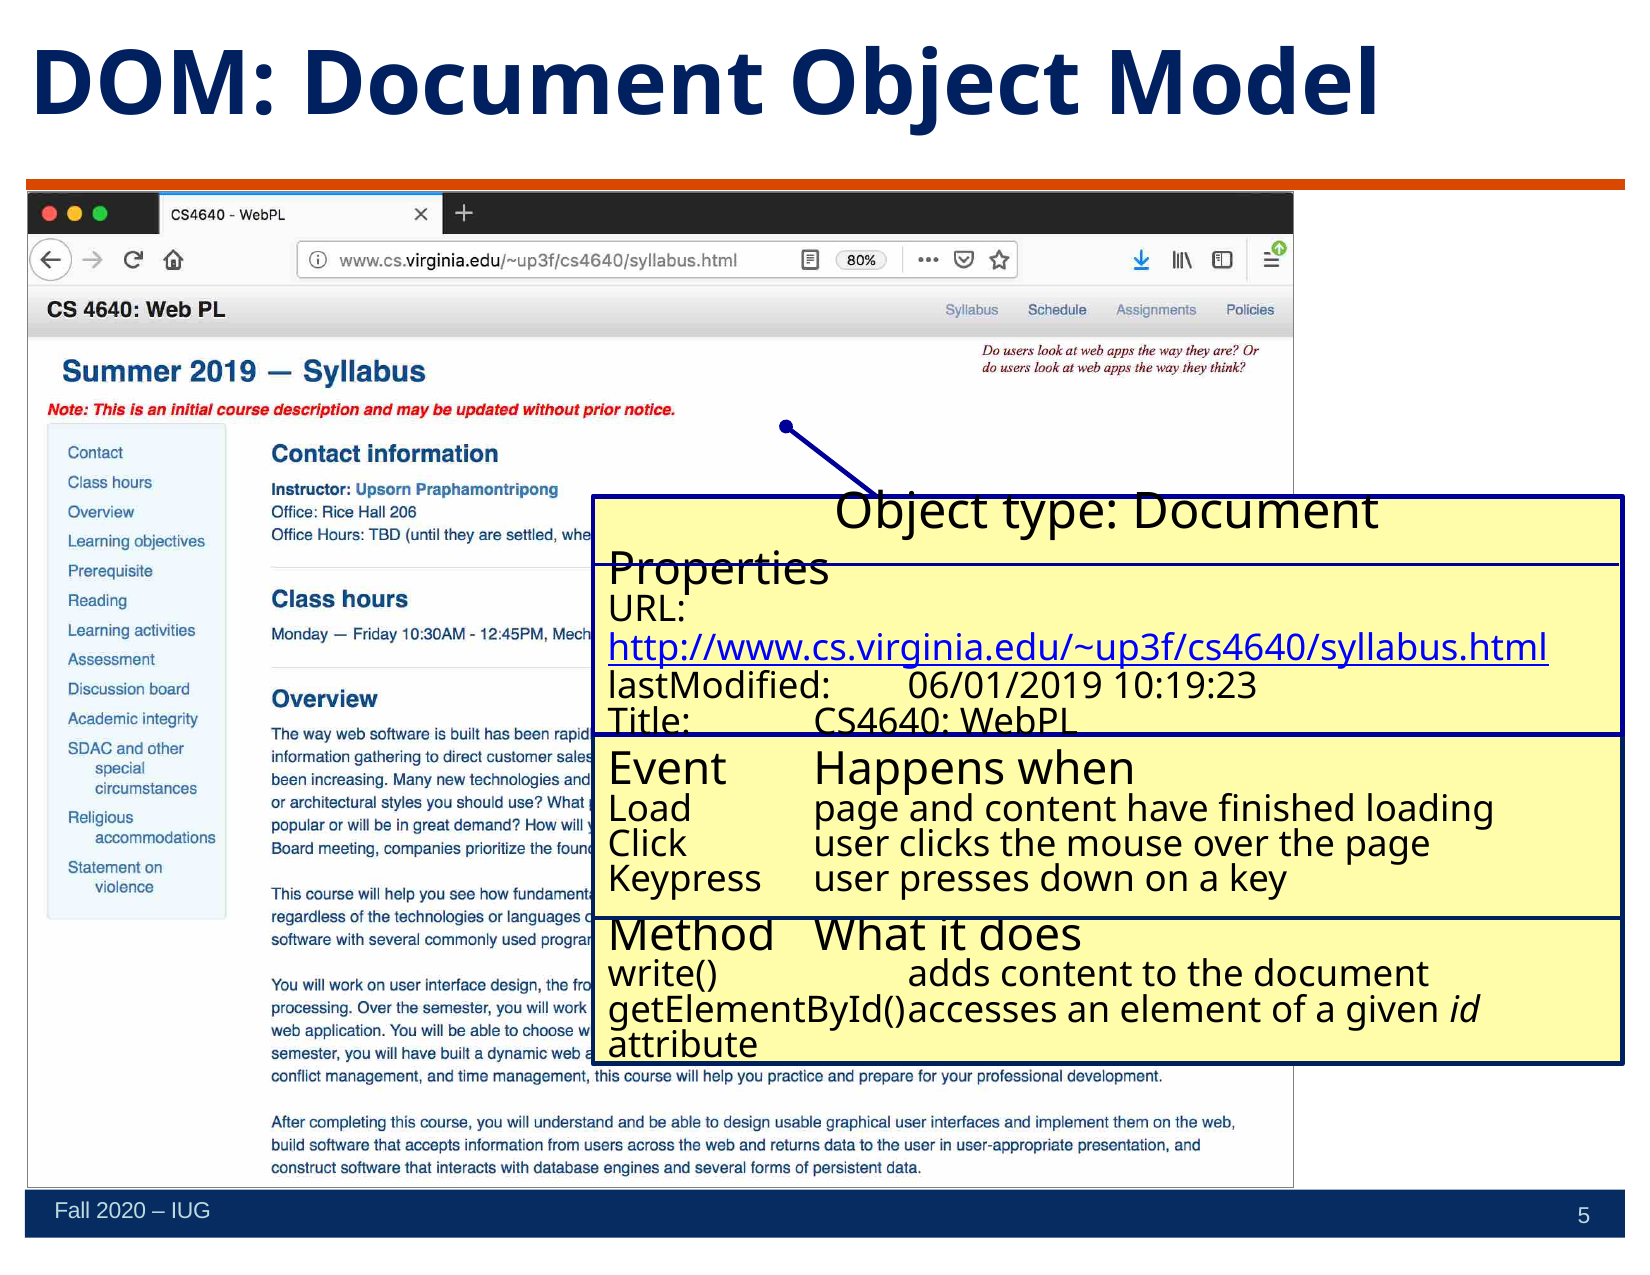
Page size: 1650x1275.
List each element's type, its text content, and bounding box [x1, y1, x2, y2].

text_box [592, 496, 1623, 1064]
slide_number Fall 2020 – IUG [52, 1196, 403, 1226]
picture [27, 191, 1294, 1188]
title DOM: Document Object Model [29, 24, 1575, 351]
slide_number 5 [1573, 1200, 1595, 1231]
